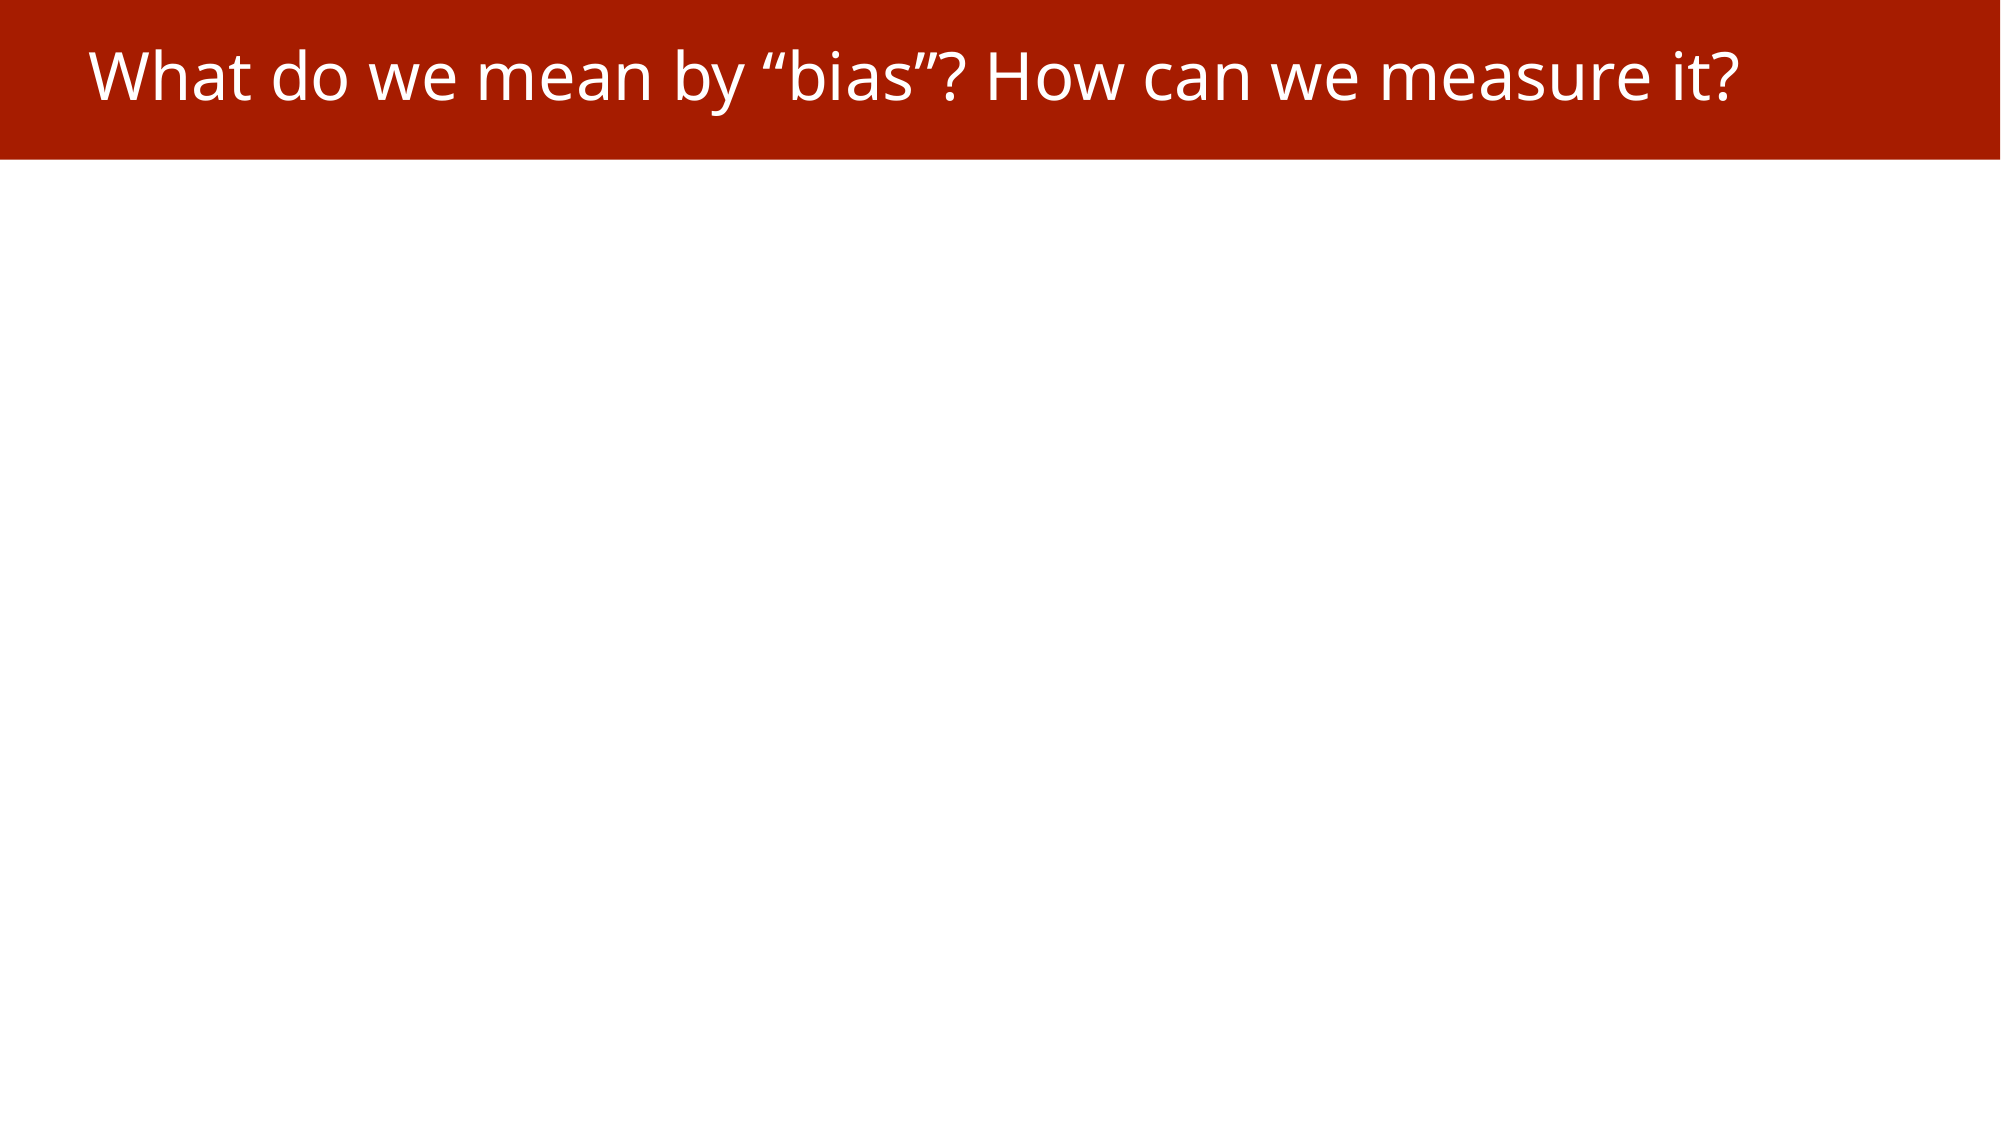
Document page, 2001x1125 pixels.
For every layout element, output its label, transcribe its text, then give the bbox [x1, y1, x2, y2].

title What do we mean by “bias”? How can we measure it? [68, 14, 1932, 140]
